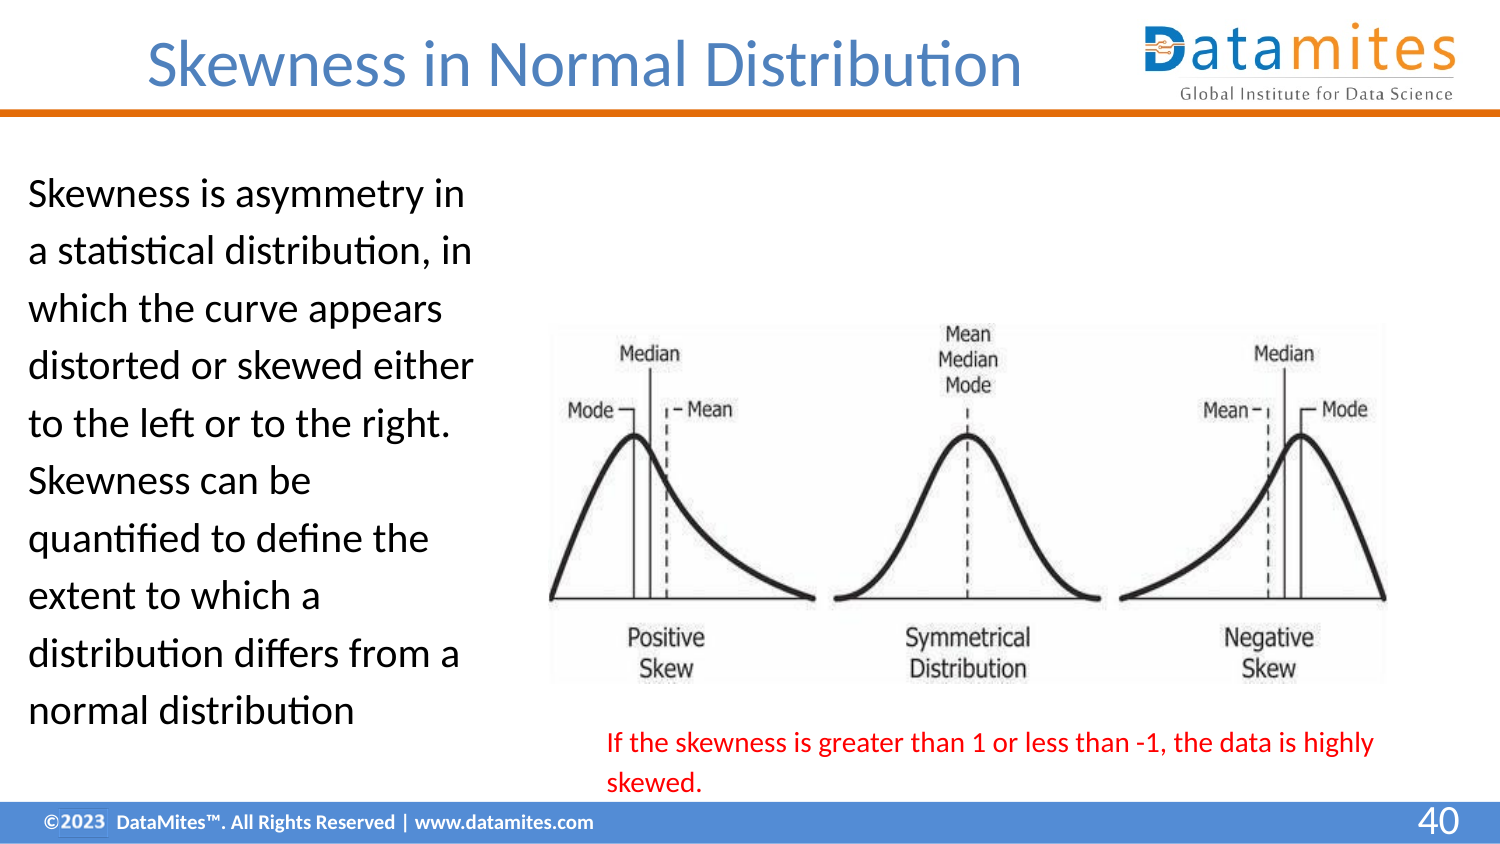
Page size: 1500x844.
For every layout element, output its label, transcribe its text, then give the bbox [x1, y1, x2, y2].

picture [0, 801, 167, 844]
slide_number ‹#› [1414, 795, 1475, 841]
text_box Skewness is asymmetry in a statistical distribution, in which the curve appears distorted or skewed either to the left or to the right. Skewness can be quantified to define the extent to which a distribution differs from a normal distribution [13, 142, 506, 749]
picture [548, 322, 1388, 685]
picture [1137, 19, 1463, 104]
text_box If the skewness is greater than 1 or less than -1, the data is highly skewed. [575, 710, 1414, 844]
title Skewness in Normal Distribution [75, 21, 1097, 98]
